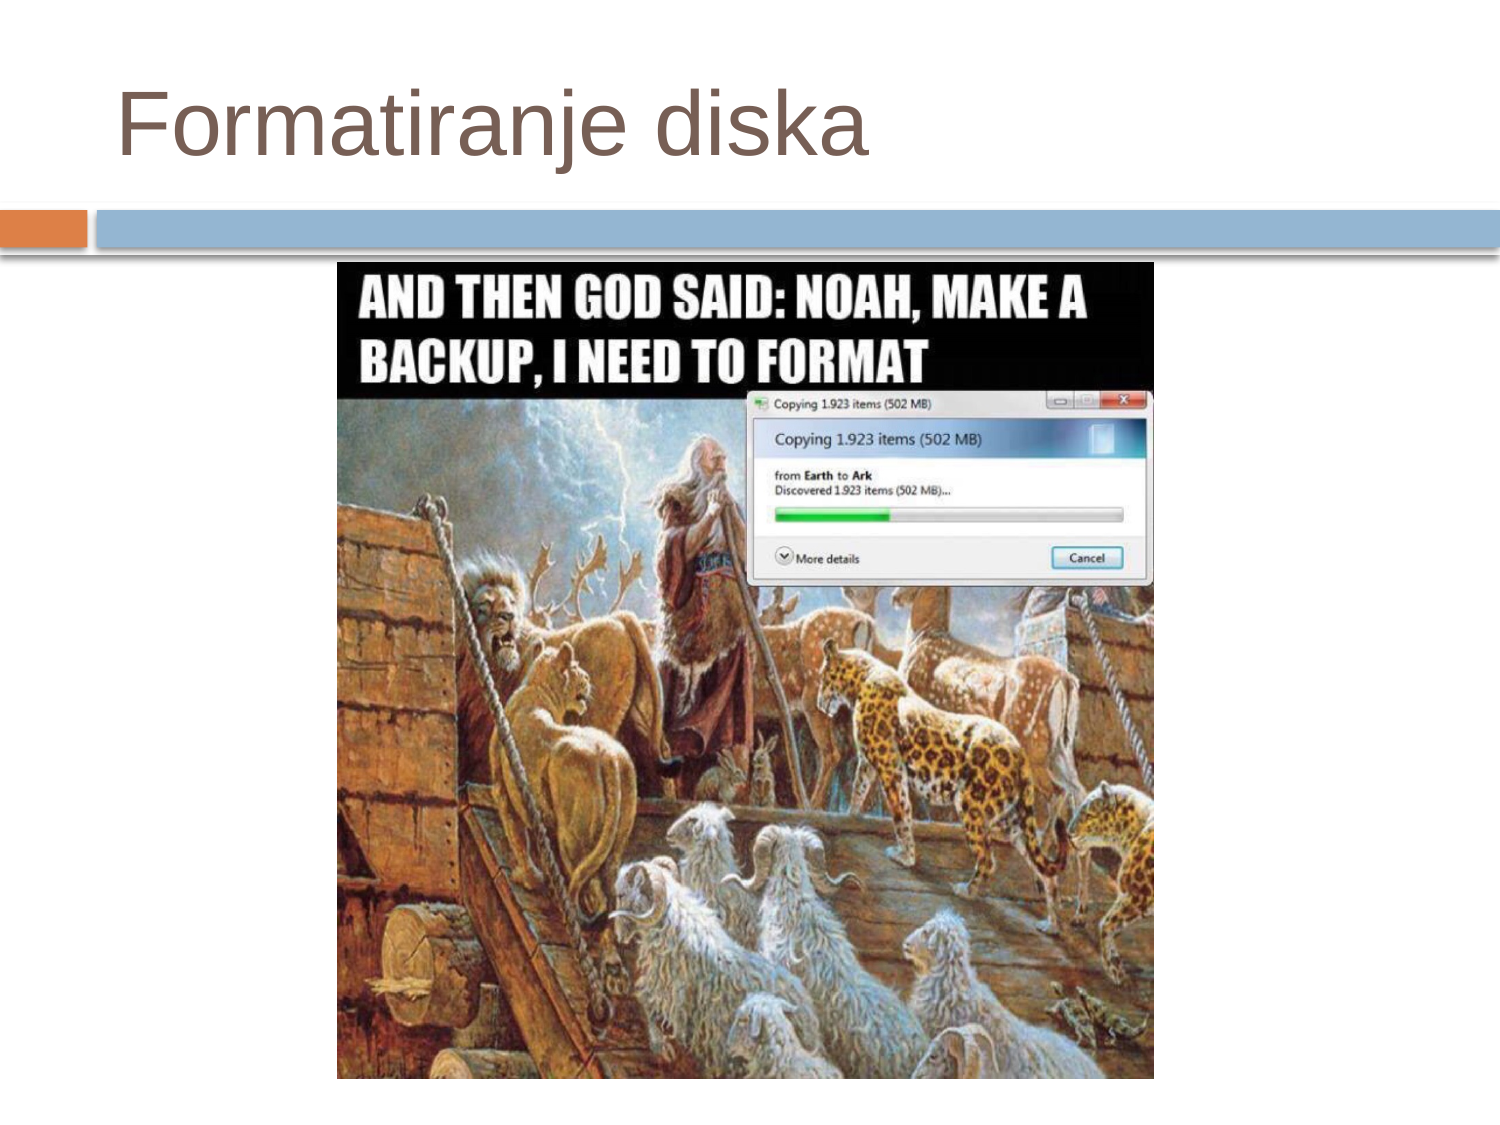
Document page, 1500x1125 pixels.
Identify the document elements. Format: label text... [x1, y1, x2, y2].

picture [337, 262, 1154, 1079]
title Formatiranje diska [100, 37, 1438, 200]
